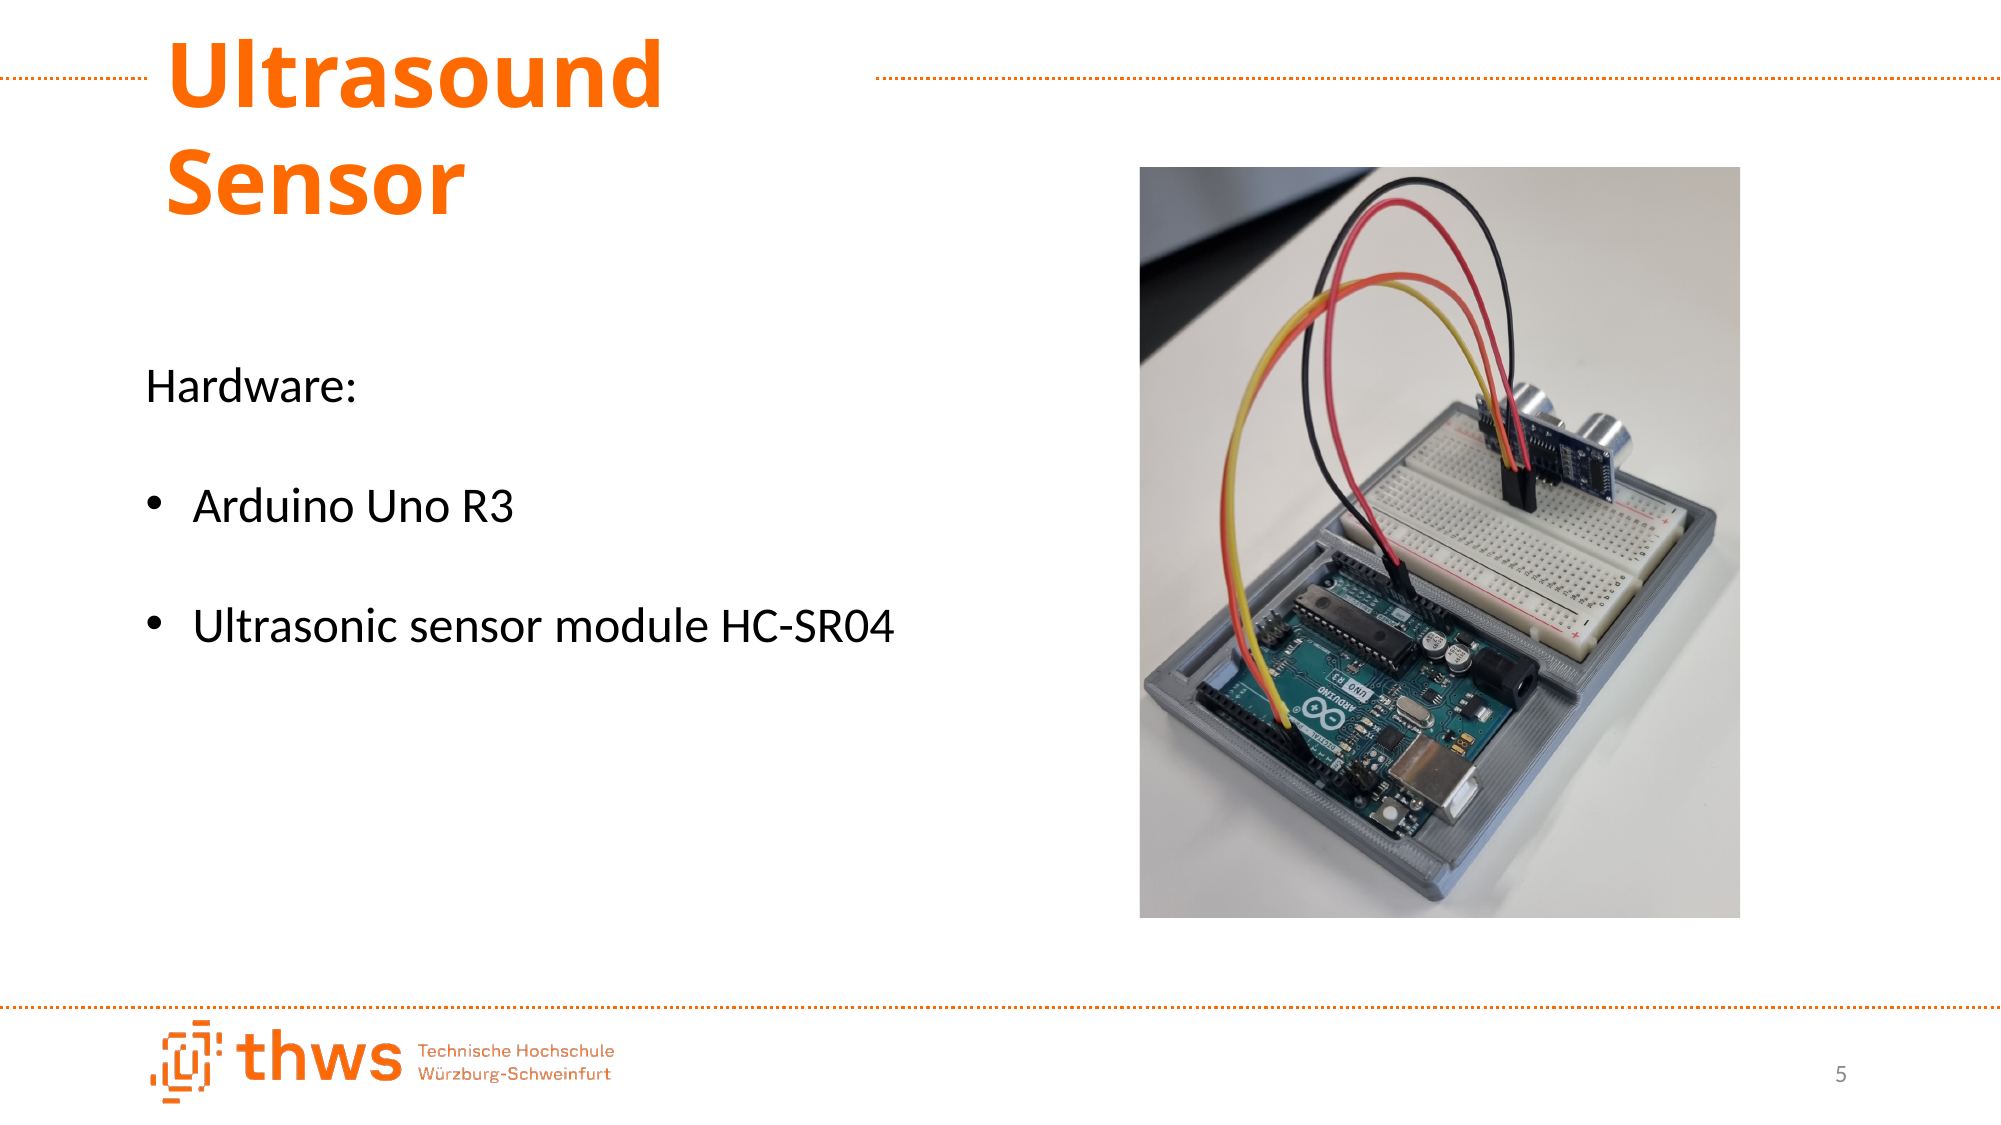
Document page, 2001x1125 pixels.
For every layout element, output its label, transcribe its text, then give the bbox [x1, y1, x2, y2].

text_box Hardware: Arduino Uno R3 Ultrasonic sensor module HC-SR04 [130, 285, 958, 705]
text_box Ultrasound Sensor [150, 9, 874, 78]
text_box Ultrasound Sensor [150, 79, 874, 240]
slide_number 5 [1412, 1042, 1863, 1103]
picture [1064, 167, 1815, 918]
picture [150, 1020, 614, 1104]
